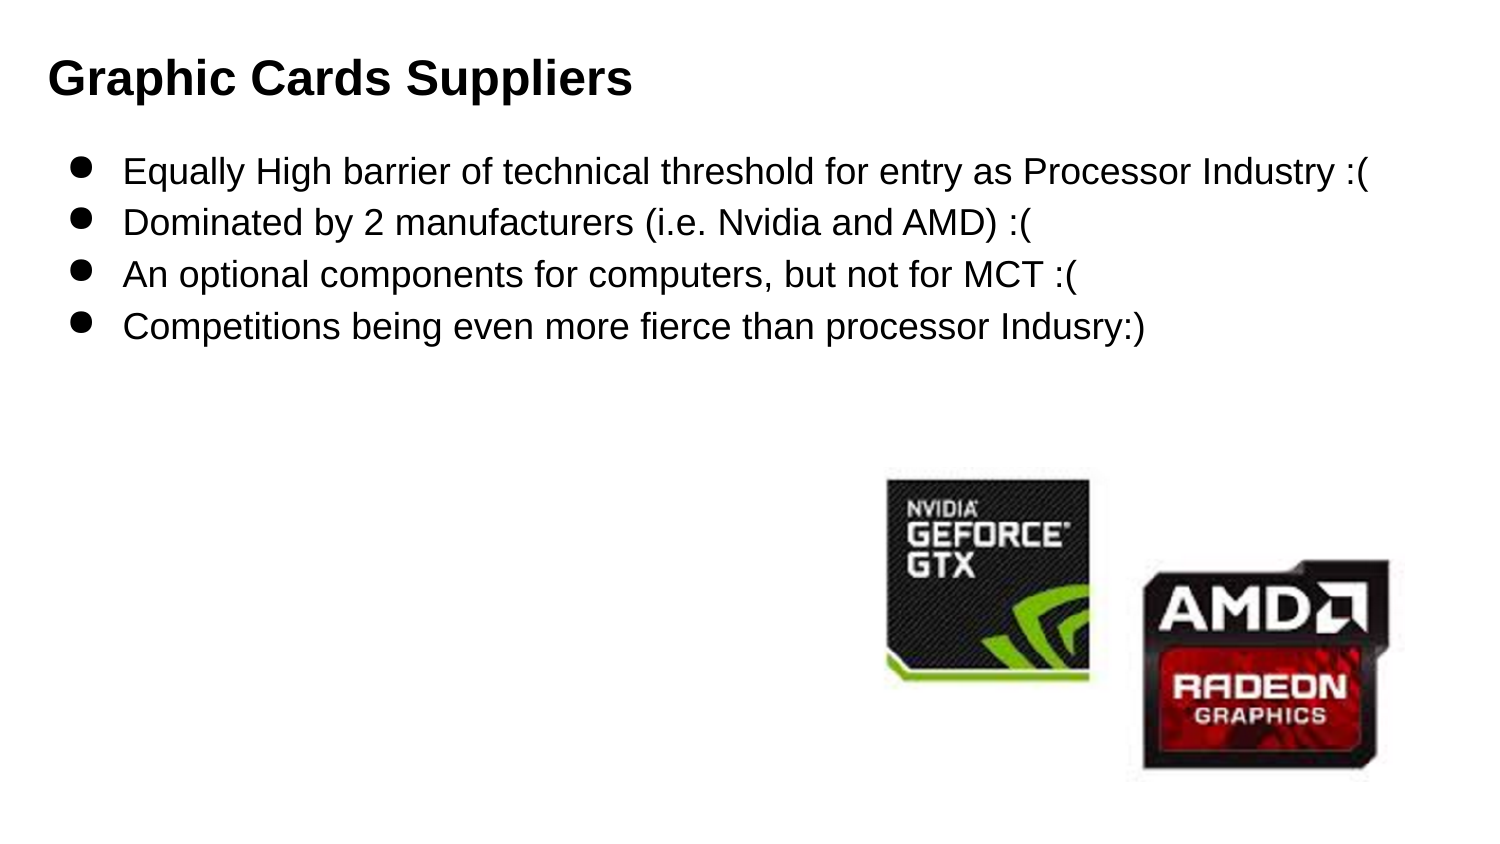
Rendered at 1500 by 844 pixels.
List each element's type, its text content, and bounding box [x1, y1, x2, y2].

text_box Graphic Cards Suppliers [32, 30, 1432, 141]
picture [866, 466, 1406, 782]
text_box Equally High barrier of technical threshold for entry as Processor Industry :( Dominated by 2 manufacturers (i.e. Nvidia and AMD) :( An optional components for computers, but not for MCT :( Competitions being even more fierce than processor Indusry:) [32, 124, 1415, 769]
